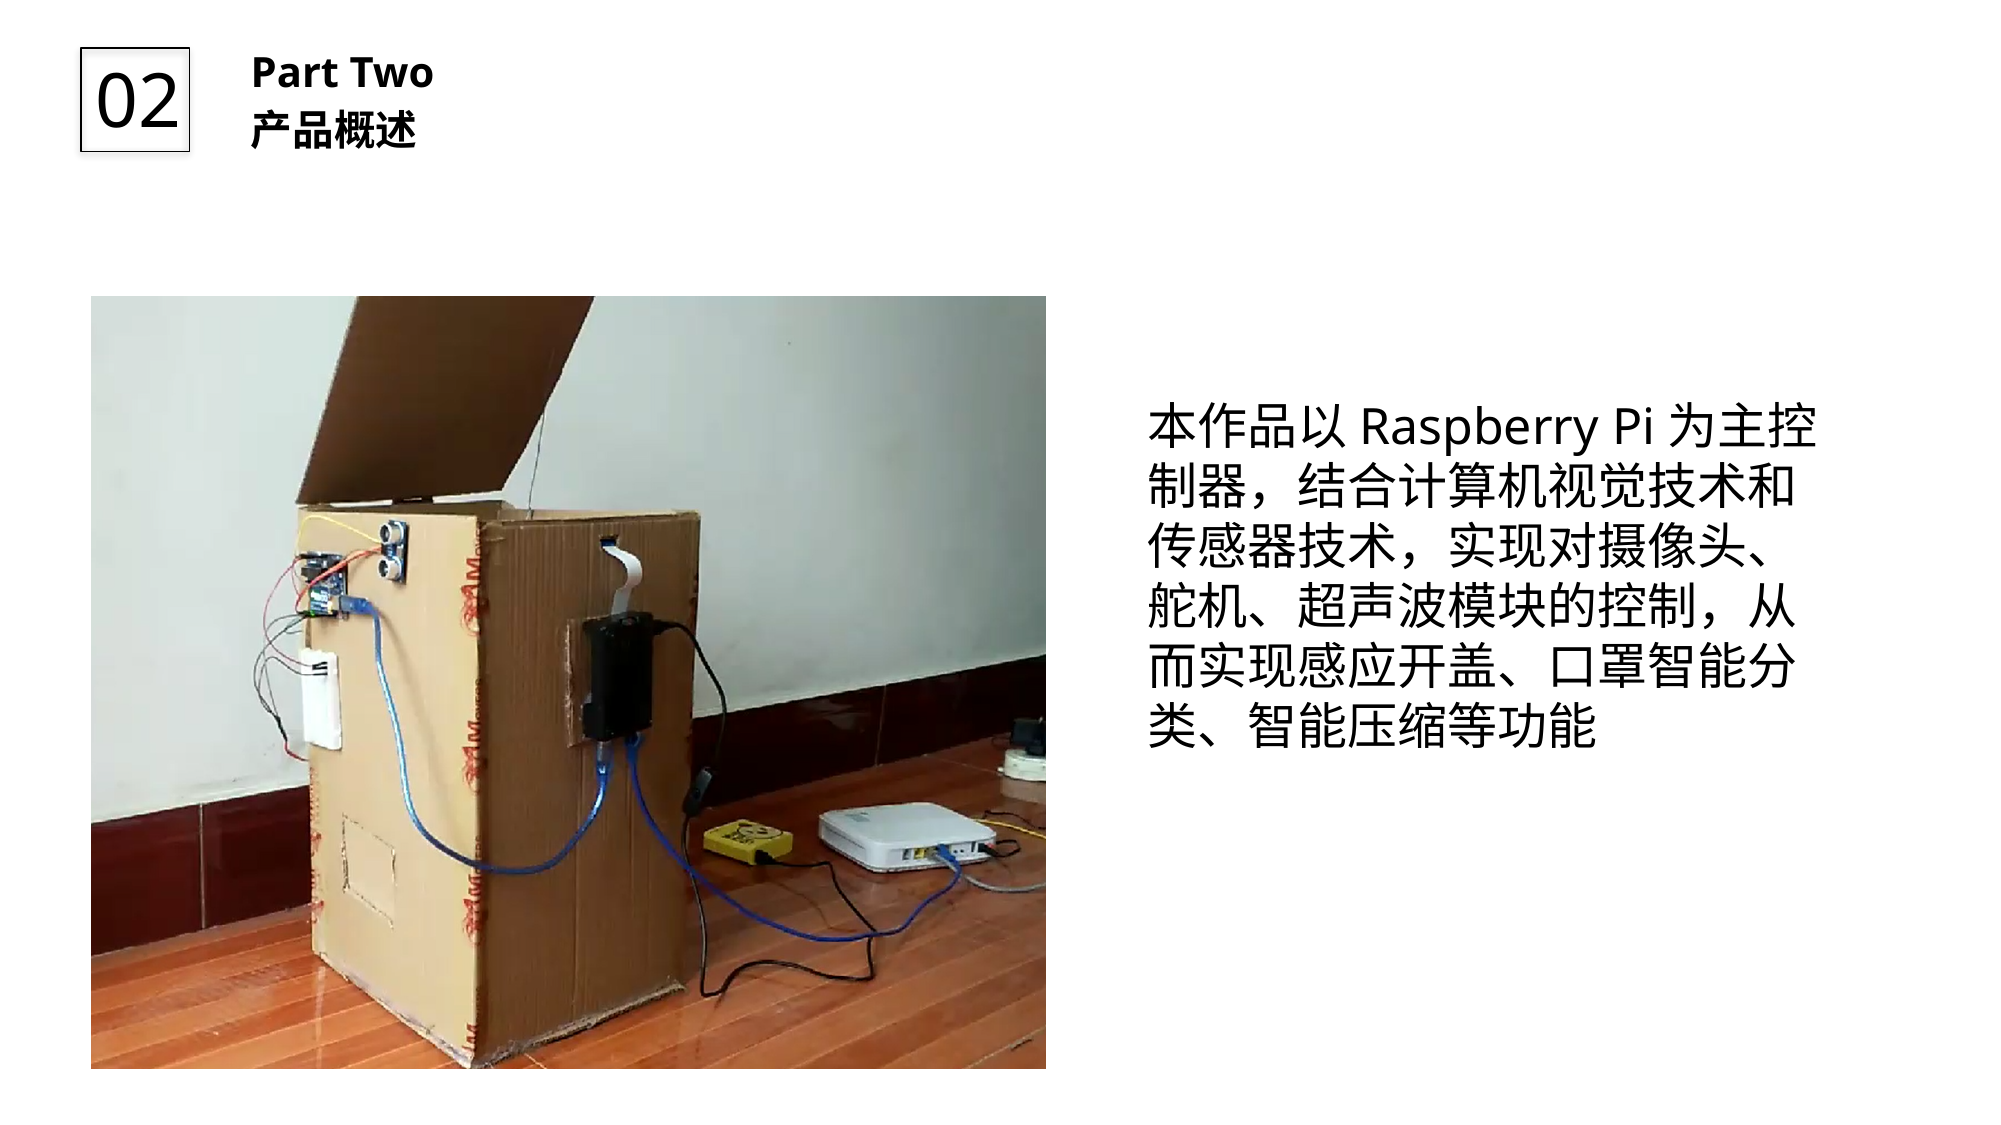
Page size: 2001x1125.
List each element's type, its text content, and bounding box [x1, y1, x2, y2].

picture [90, 296, 1046, 1069]
text_box 本作品以Raspberry Pi为主控制器，结合计算机视觉技术和传感器技术，实现对摄像头、舵机、超声波模块的控制，从而实现感应开盖、口罩智能分类、智能压缩等功能 [1132, 387, 1850, 763]
list 02 [73, 44, 205, 157]
list Part Two 产品概述 [235, 38, 858, 162]
